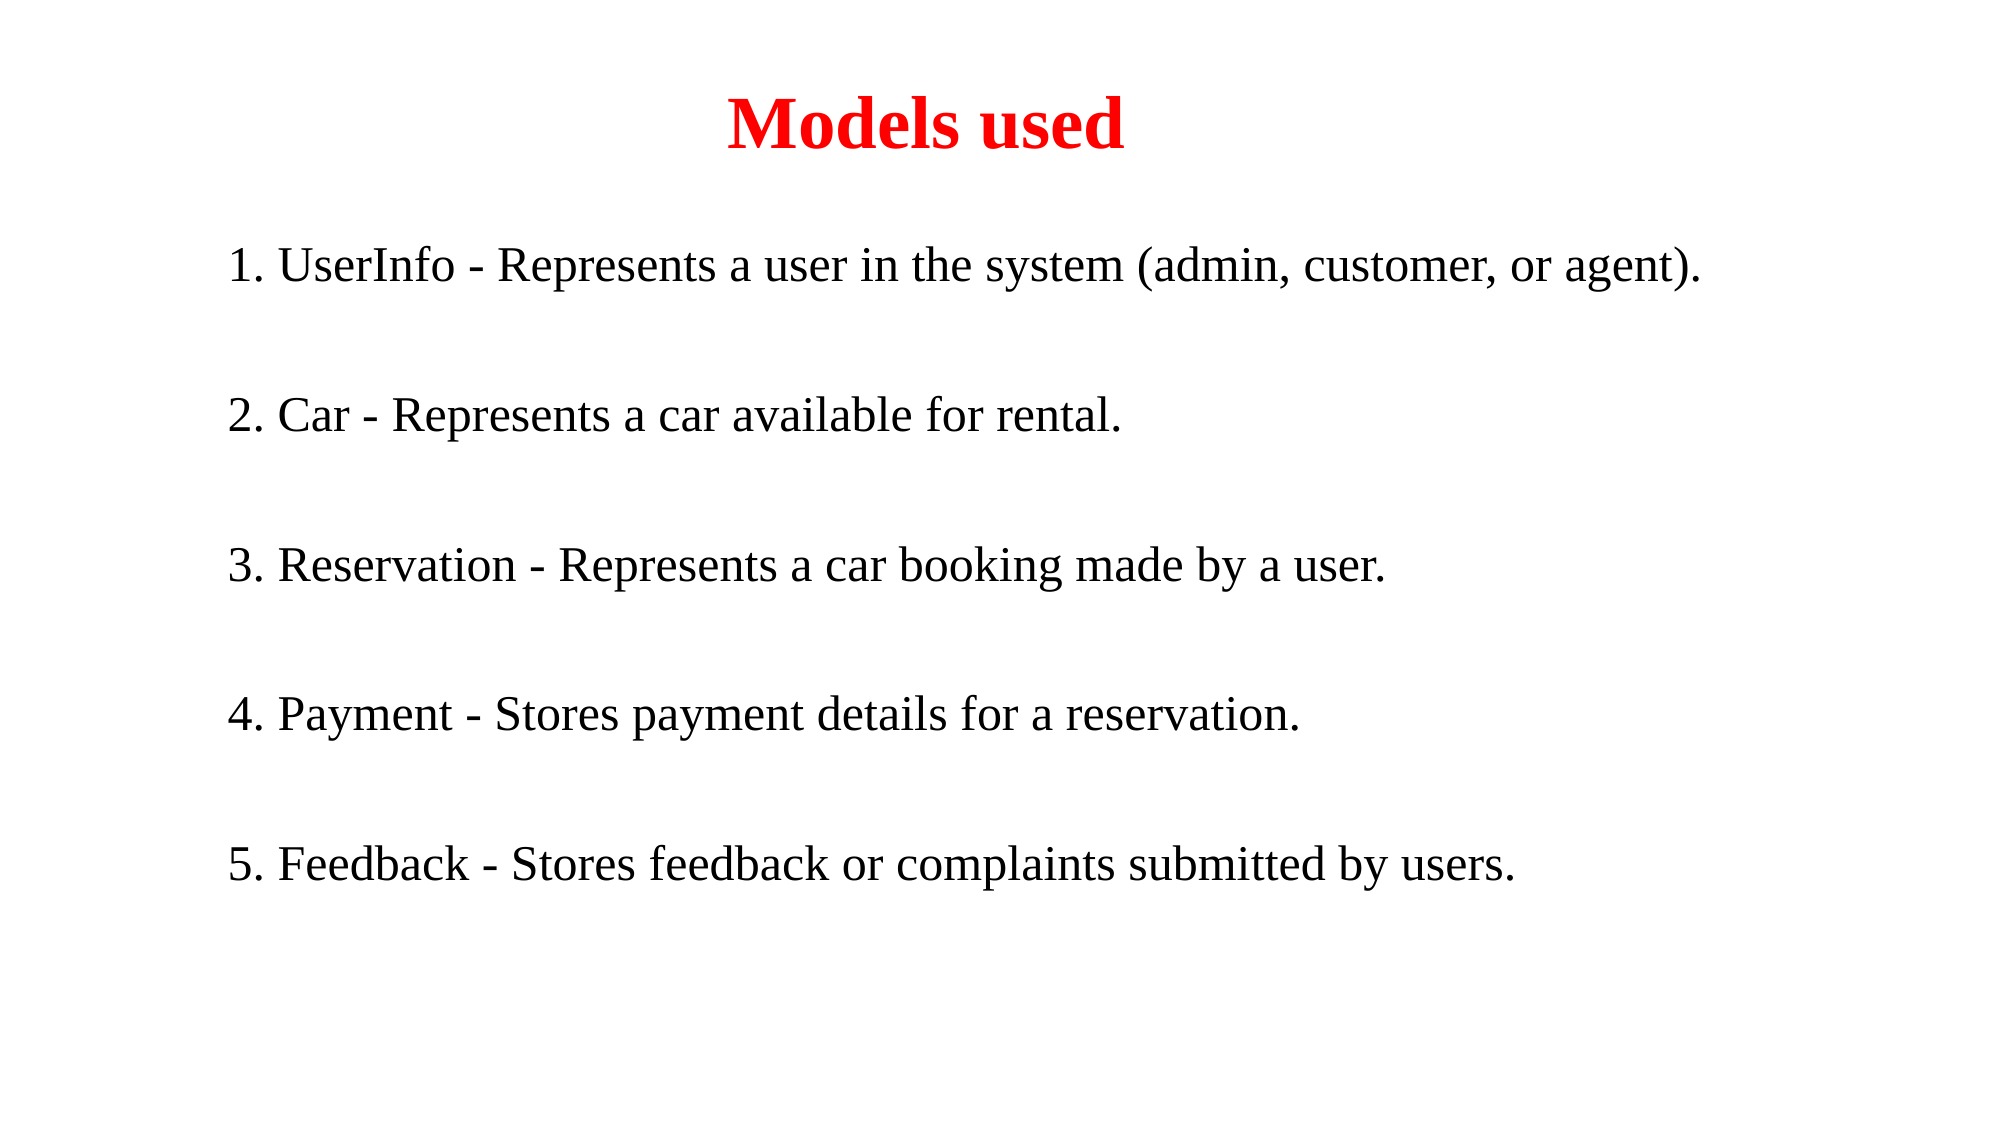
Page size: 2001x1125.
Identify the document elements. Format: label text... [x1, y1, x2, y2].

title Models used [176, 55, 1677, 172]
subtitle 1. UserInfo - Represents a user in the system (admin, customer, or agent). 2. Car - Represents a car available for rental. 3. Reservation - Represents a car booking made by a user. 4. Payment - Stores payment details for a reservation. 5. Feedback - Stores feedback or complaints submitted by users. [212, 231, 2000, 1125]
